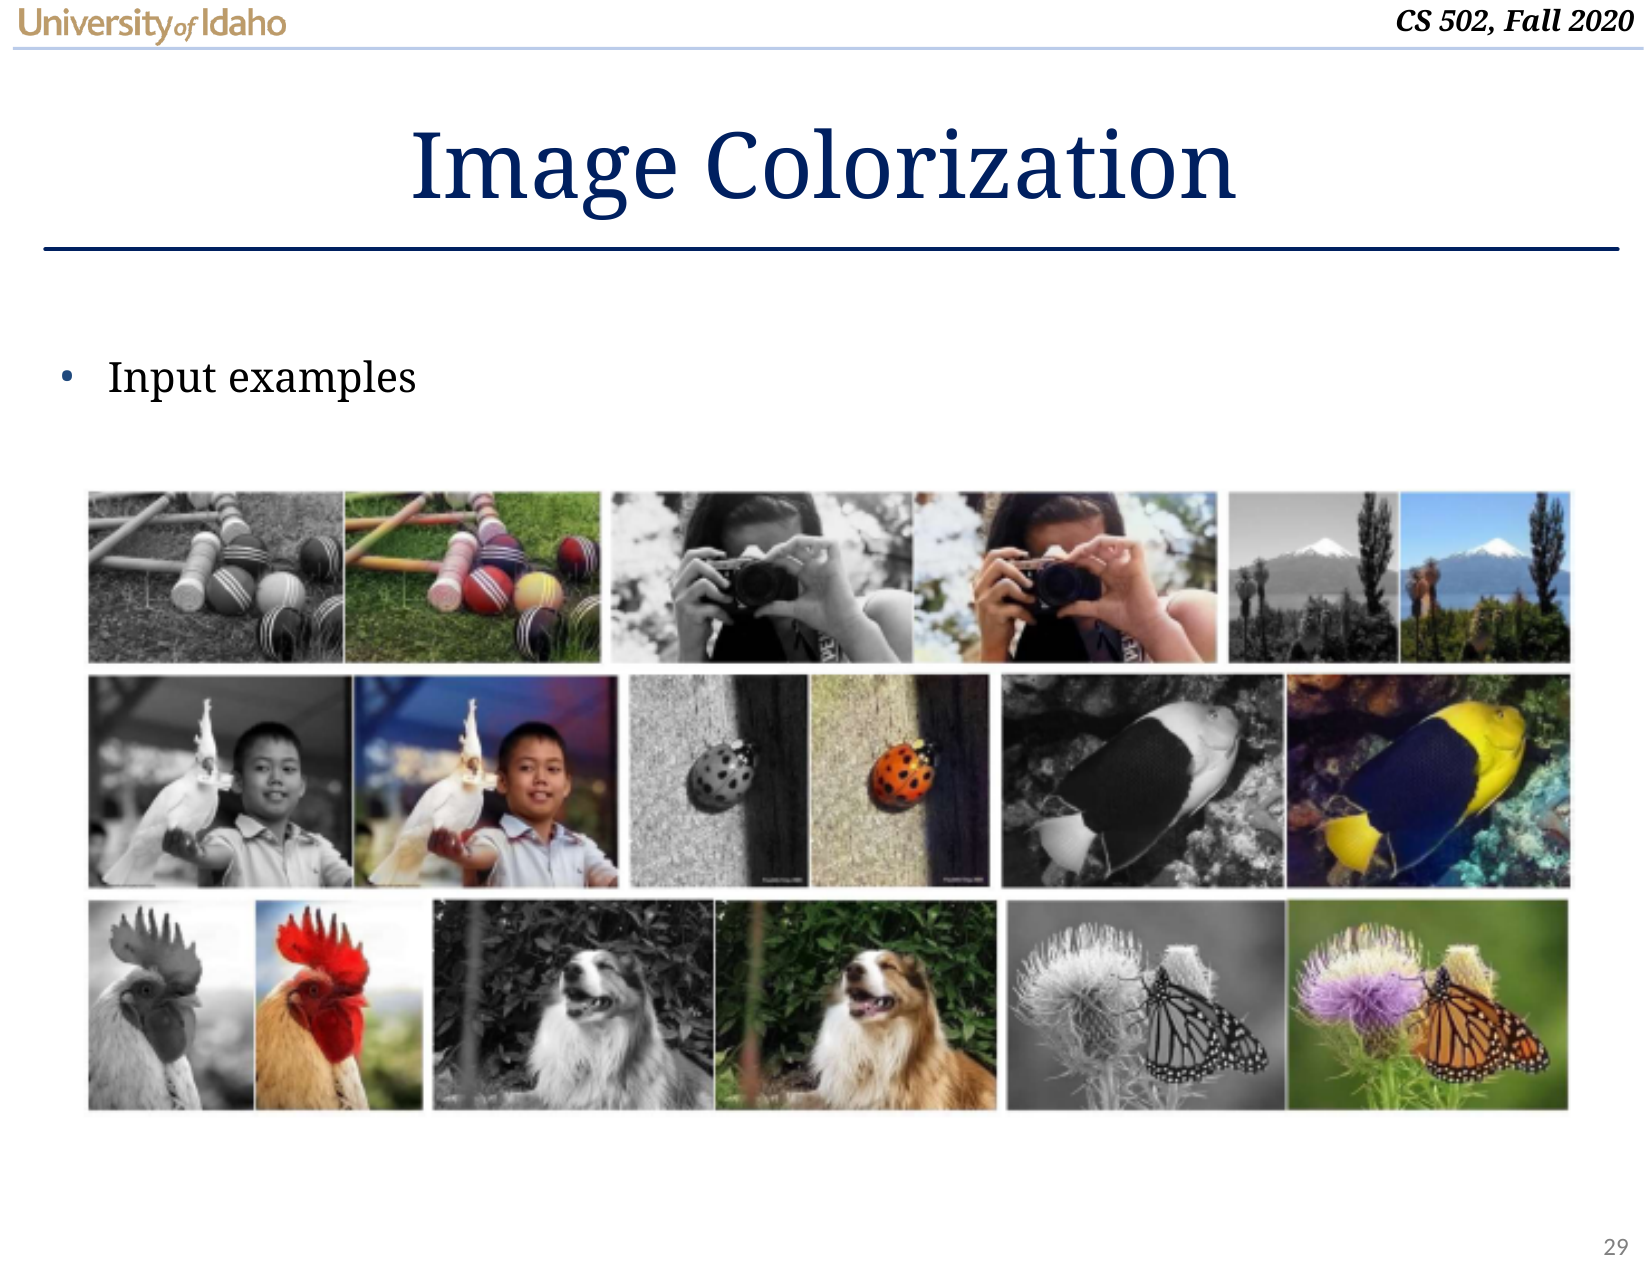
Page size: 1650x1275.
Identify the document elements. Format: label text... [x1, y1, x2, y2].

picture [19, 8, 286, 46]
picture [68, 483, 1591, 1123]
list Input examples [45, 342, 1618, 1224]
title Image Colorization [0, 75, 1650, 248]
